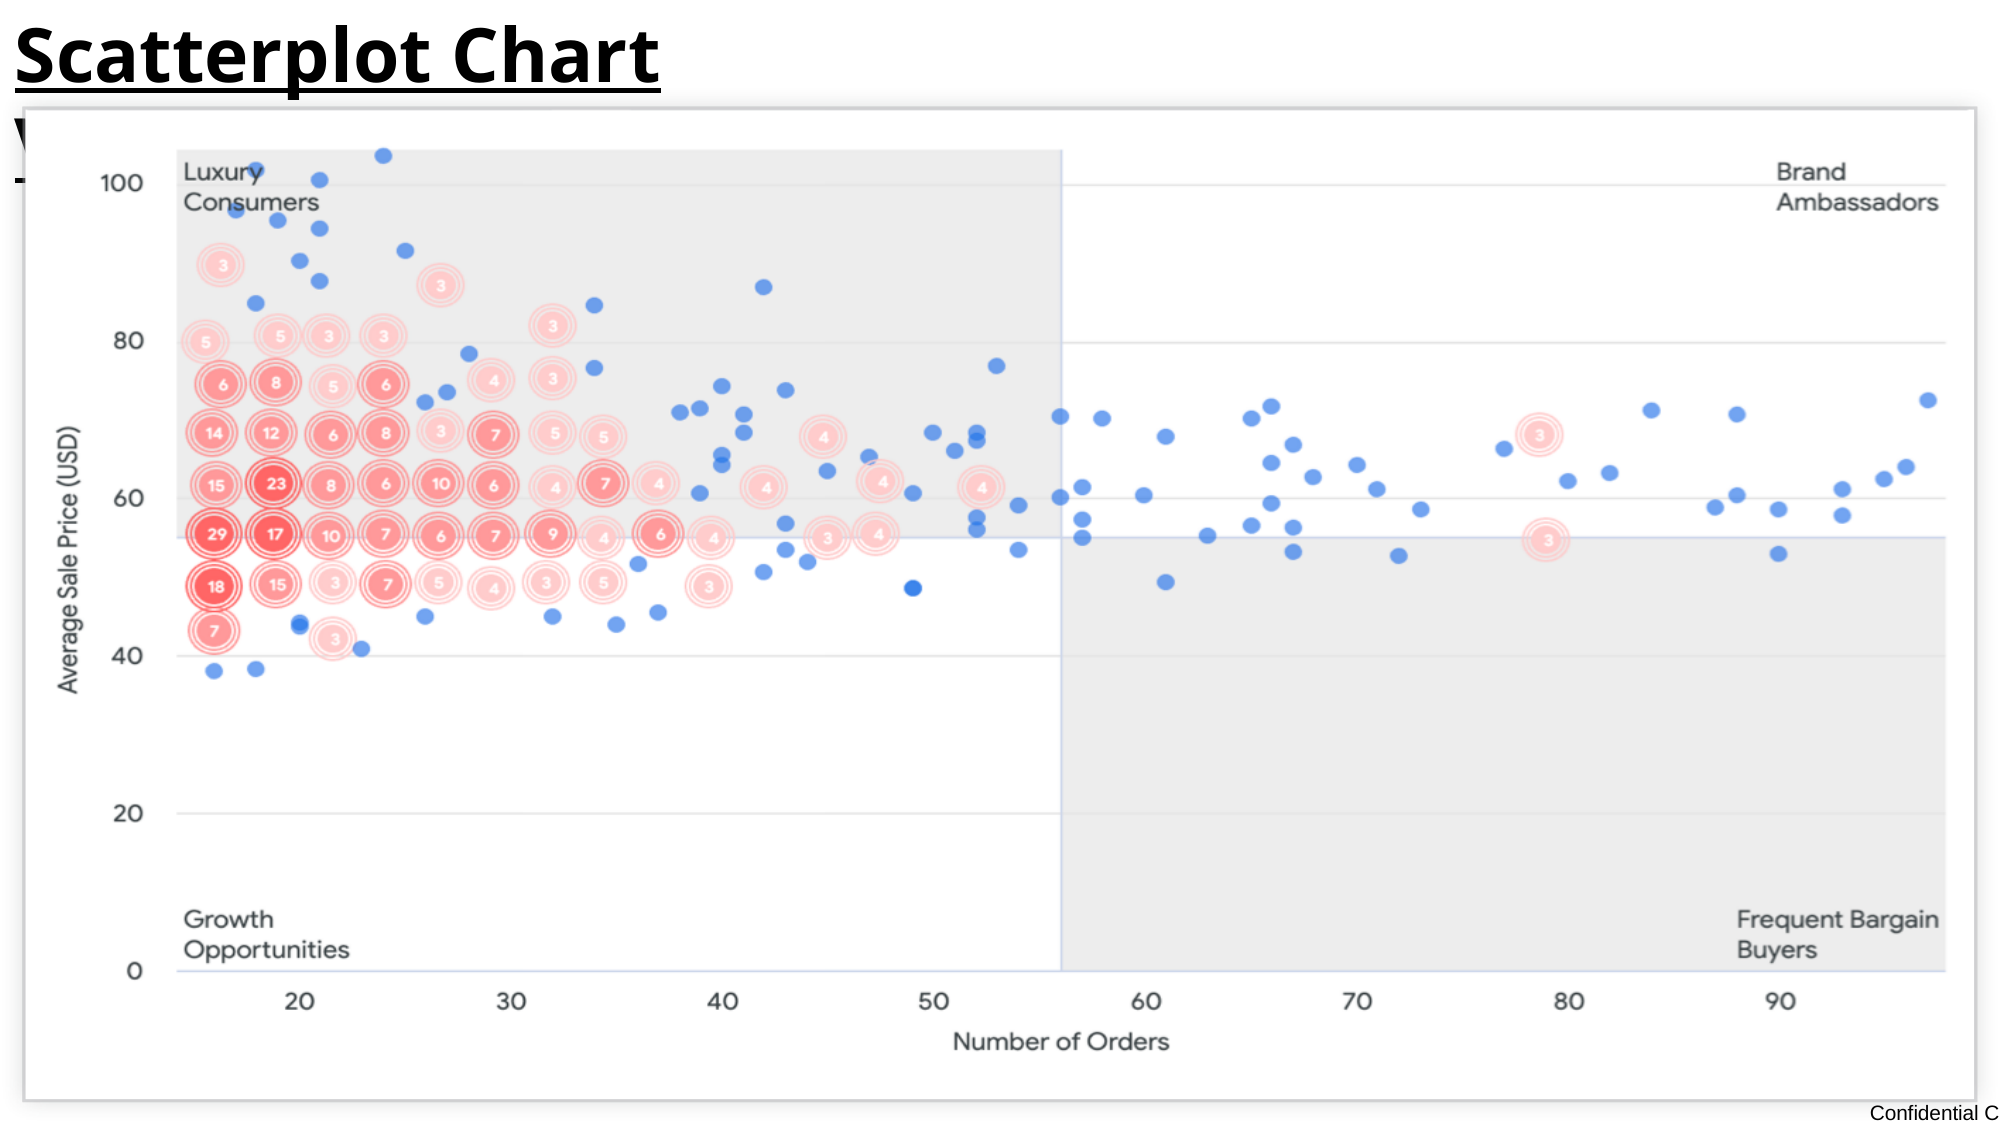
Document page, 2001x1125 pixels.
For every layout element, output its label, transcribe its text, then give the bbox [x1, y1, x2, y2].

picture [0, 86, 2000, 1123]
text_box Scatterplot Chart Visualization : [0, 0, 1201, 86]
